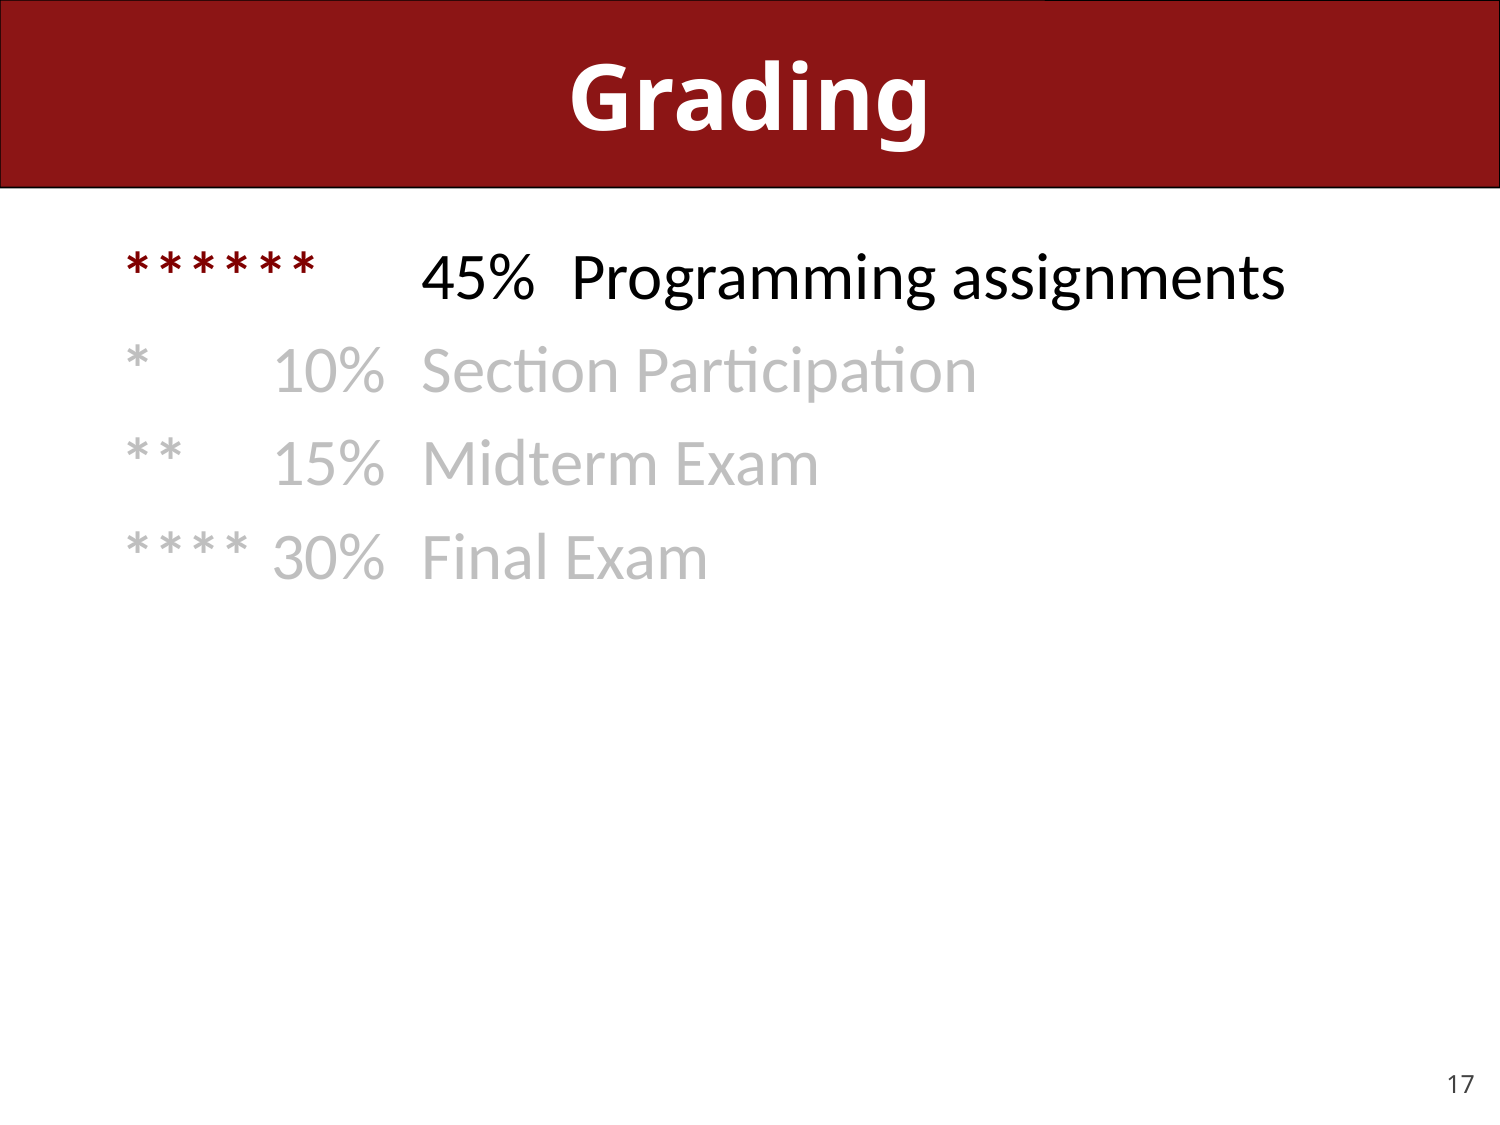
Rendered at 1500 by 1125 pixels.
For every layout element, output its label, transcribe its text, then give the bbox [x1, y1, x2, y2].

list ****** 45% Programming assignments * 10% Section Participation ** 15% Midterm Exam **** 30% Final Exam [12, 224, 1488, 625]
title Grading [75, 0, 1425, 188]
